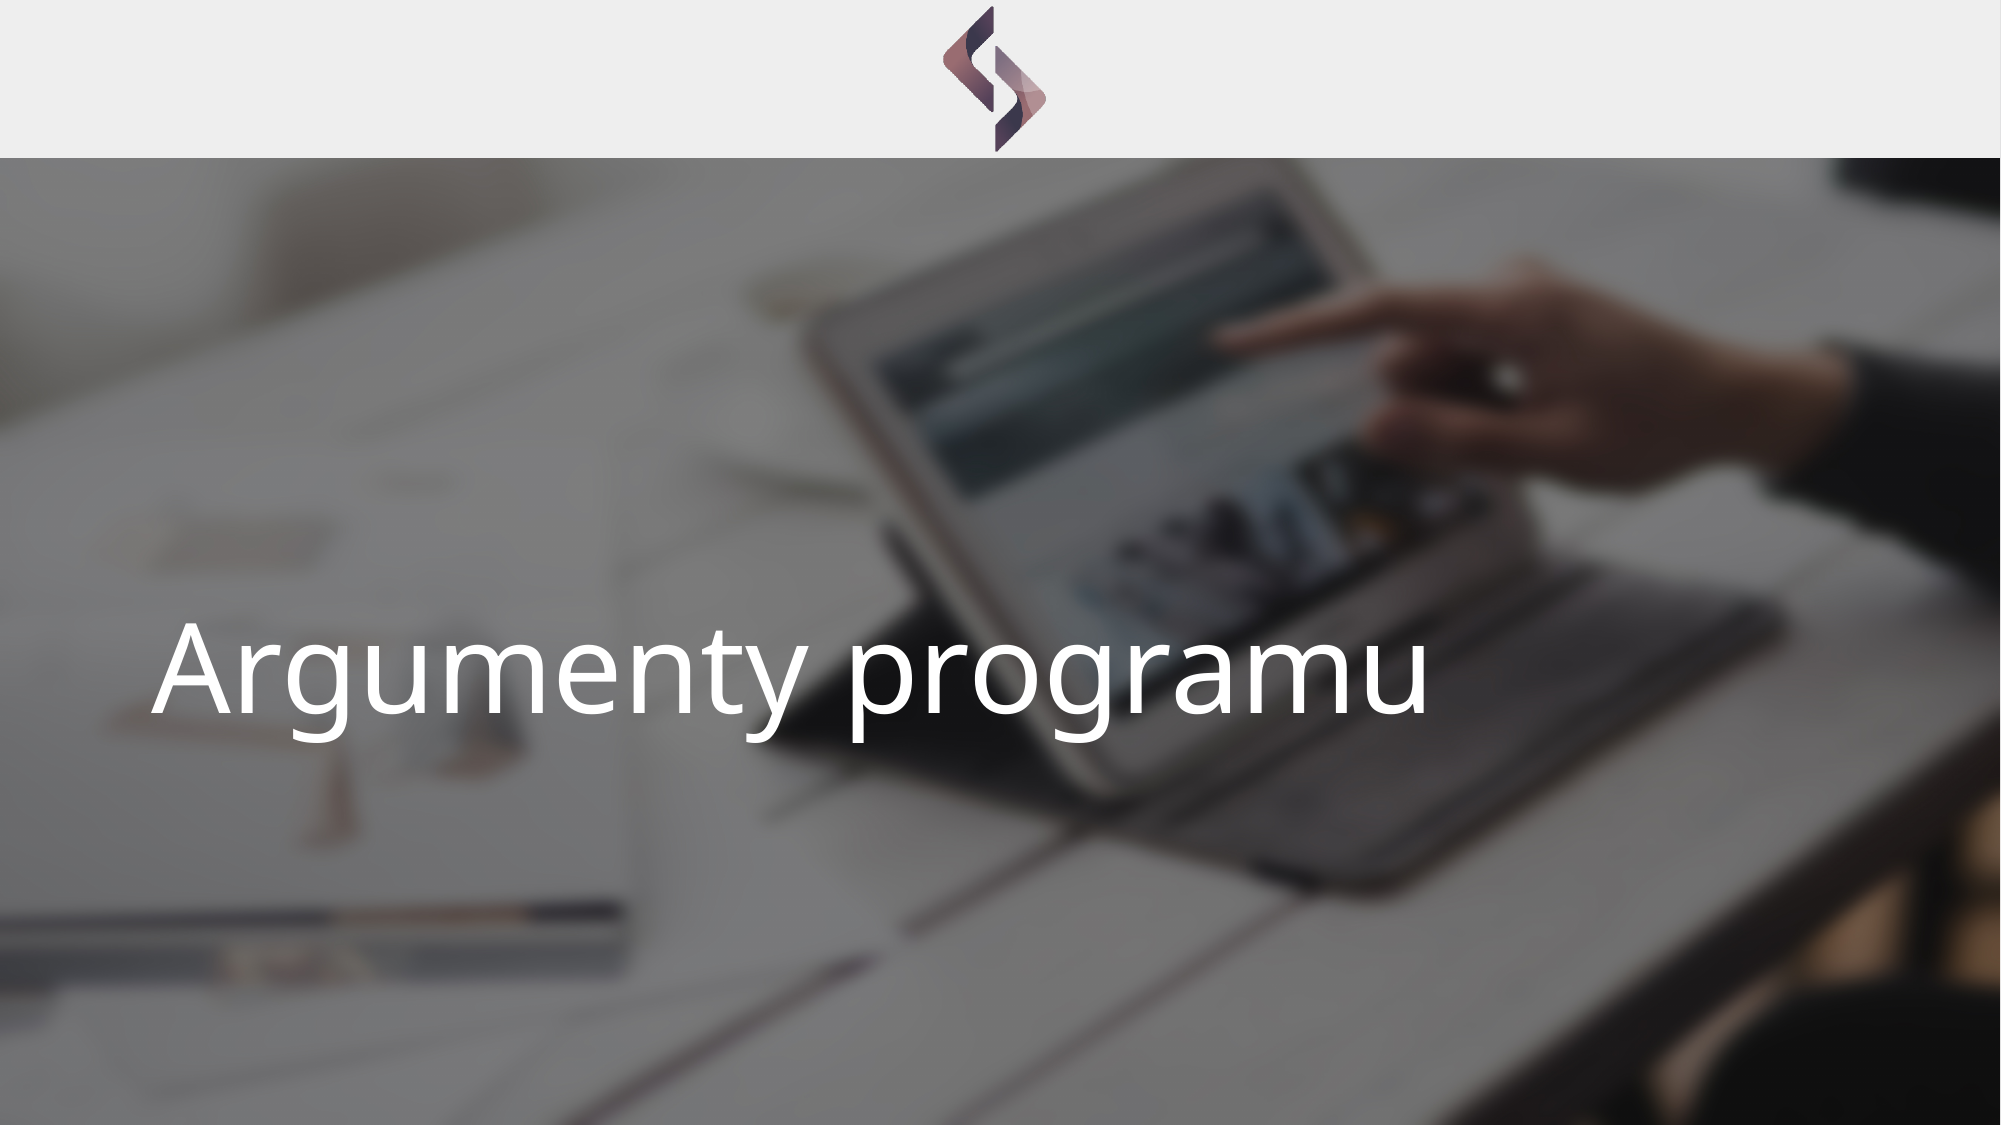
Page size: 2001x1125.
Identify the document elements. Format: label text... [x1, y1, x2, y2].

picture [0, 0, 2001, 1125]
title Argumenty programu [136, 280, 1862, 749]
